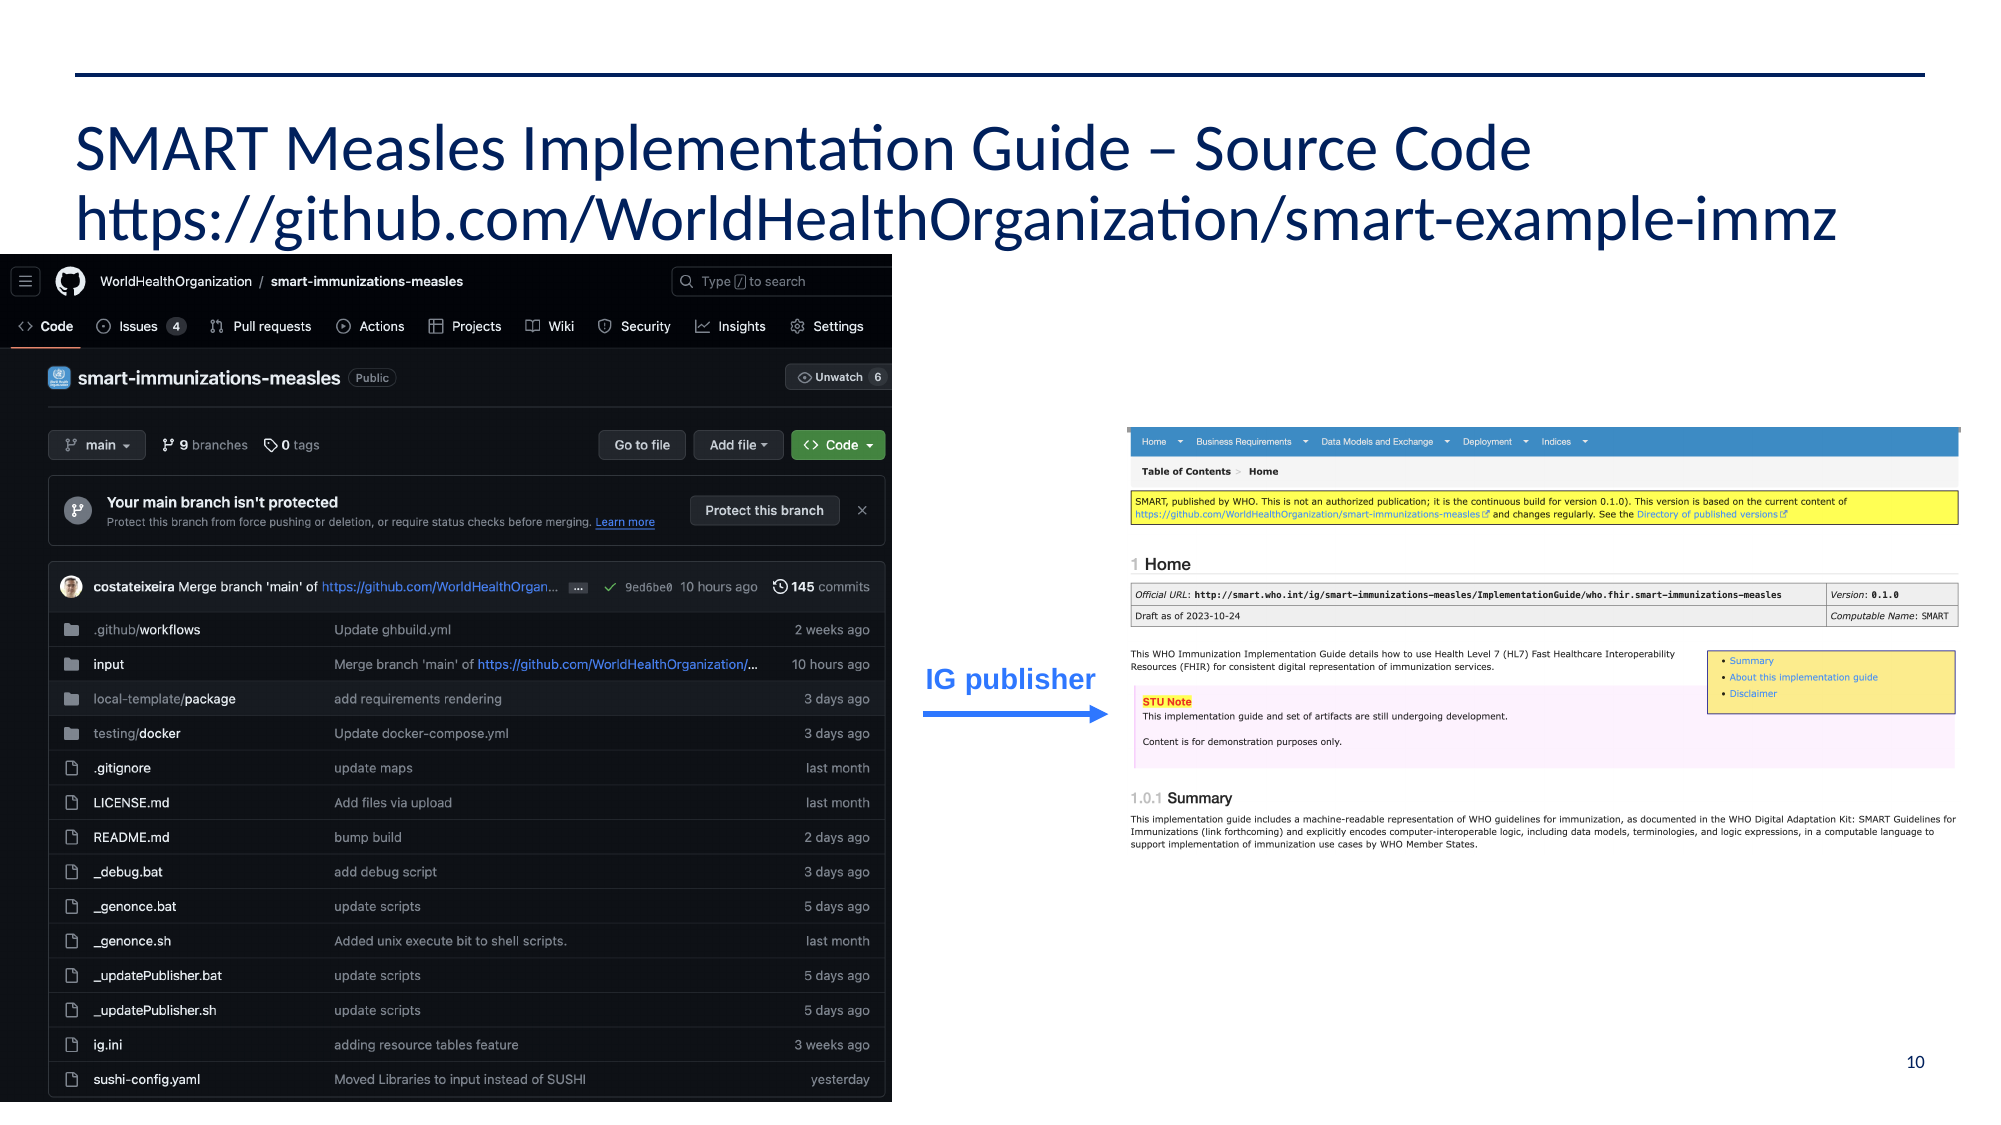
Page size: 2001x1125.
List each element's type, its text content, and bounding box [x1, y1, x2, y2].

picture [0, 254, 892, 1125]
text_box IG publisher [910, 652, 1112, 703]
picture [1126, 426, 1961, 855]
title SMART Measles Implementation Guide – Source Code https://github.com/WorldHealthOrganization/smart-example-immz [75, 112, 1925, 278]
slide_number 10 [1862, 1049, 1925, 1103]
